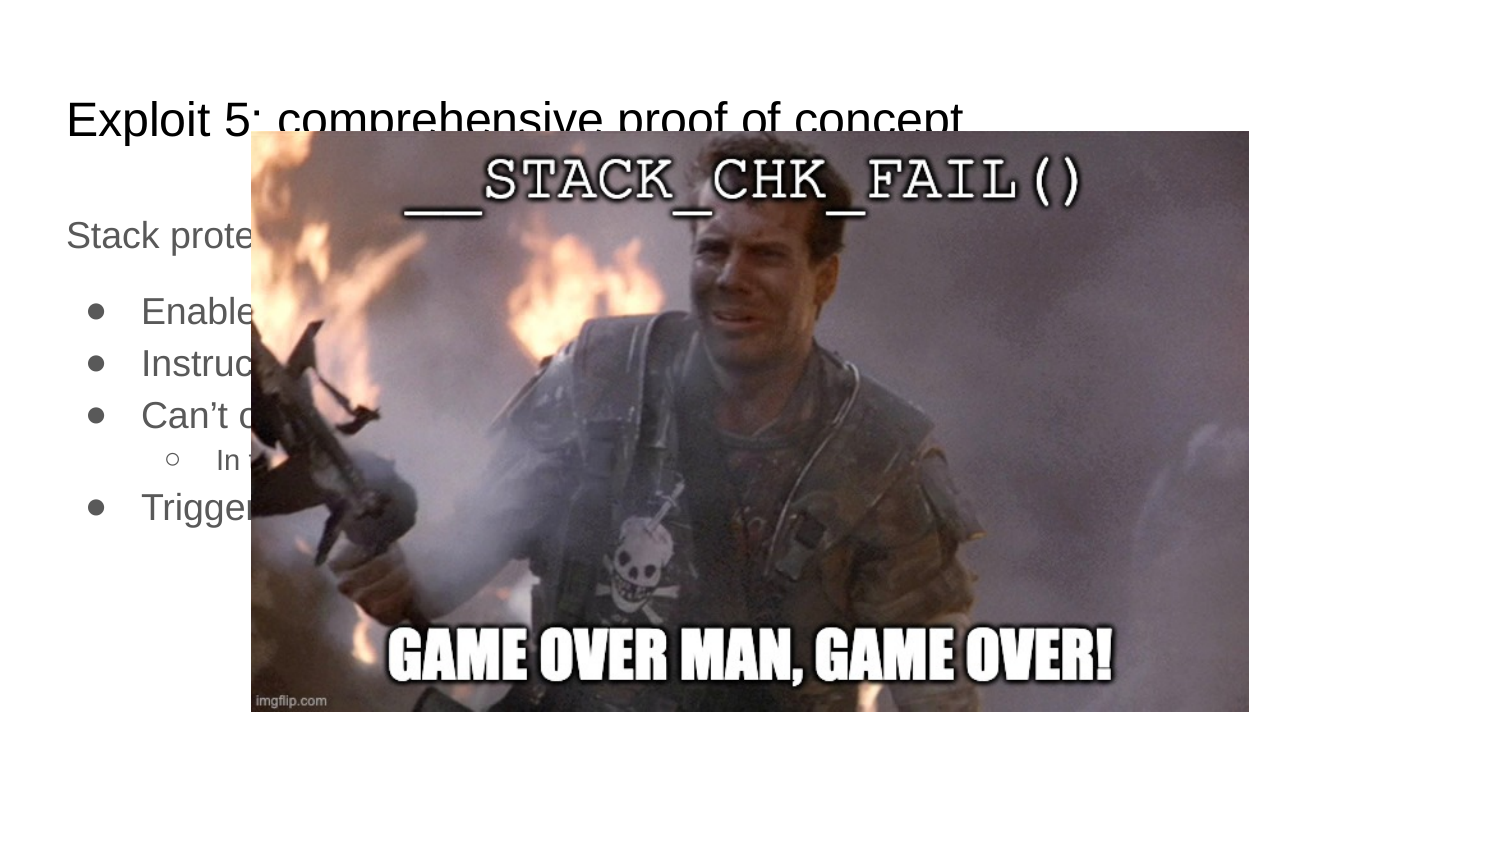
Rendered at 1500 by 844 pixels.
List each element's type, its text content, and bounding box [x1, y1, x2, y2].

picture [250, 131, 1249, 712]
title Exploit 5: comprehensive proof of concept [51, 72, 1449, 167]
list Stack protection Enabled by default for the kernel in FreeBSD-8.0-current-200811 Instruction pointer sits behind a stack cookie Can’t overwrite one without overwriting the other In the context of linear overflows Triggers a kernel panic => game over [51, 189, 1449, 750]
